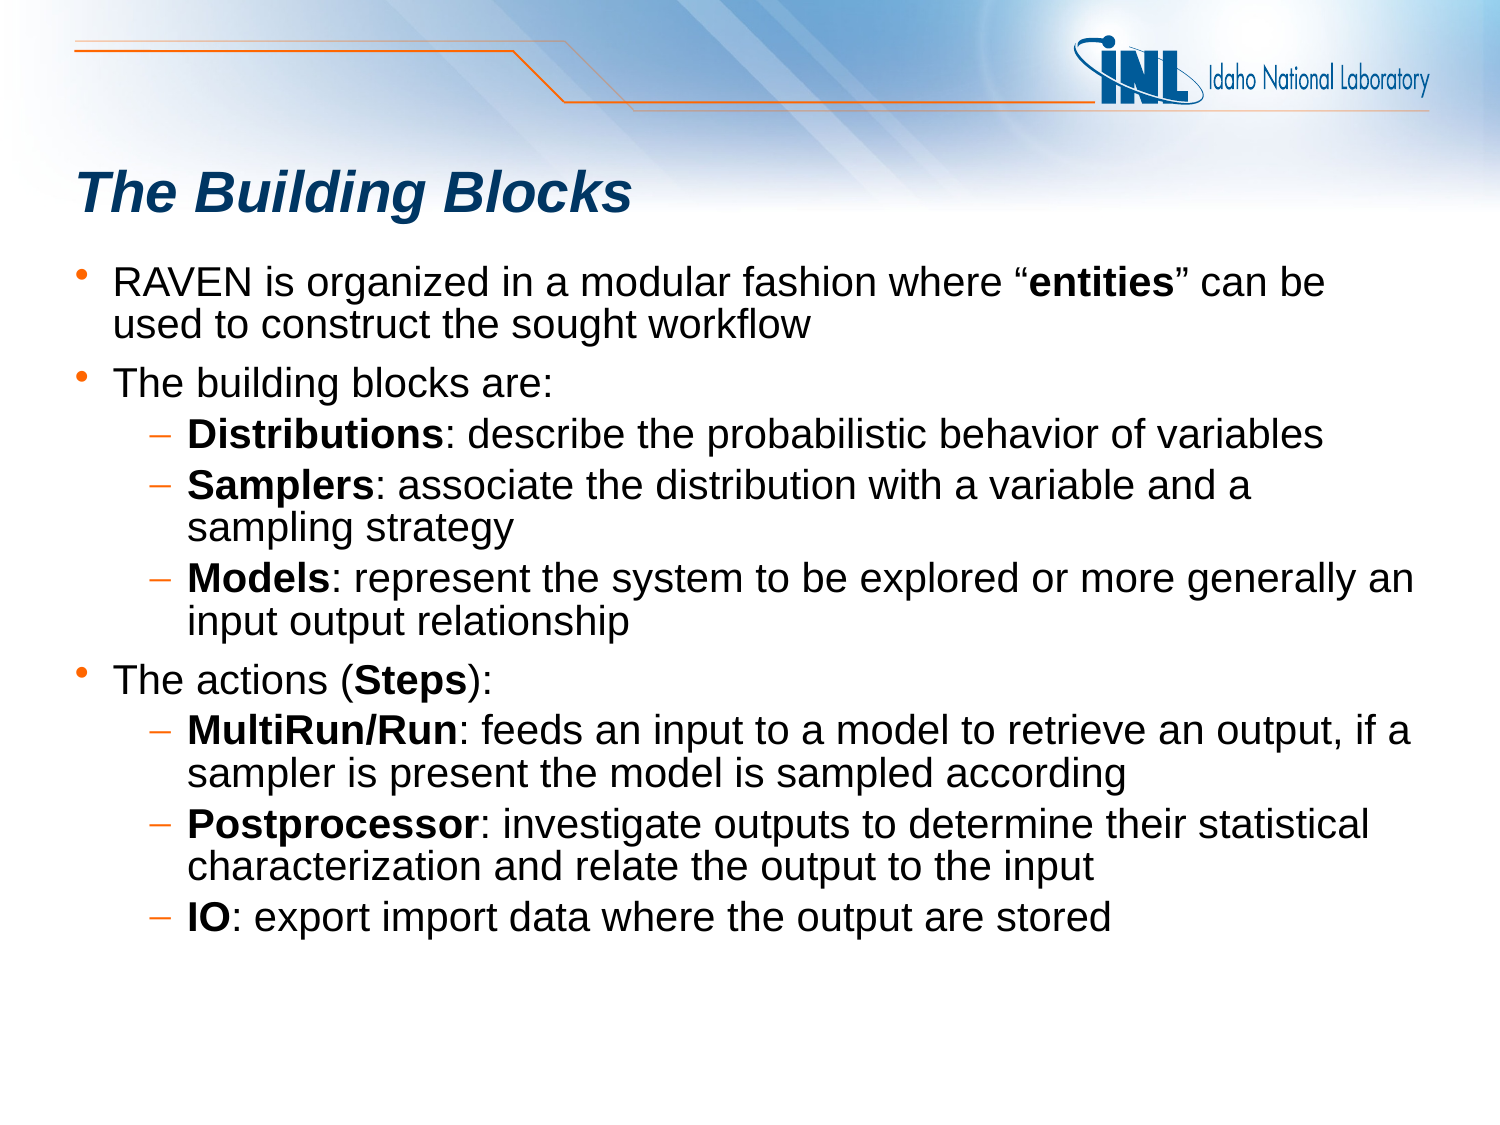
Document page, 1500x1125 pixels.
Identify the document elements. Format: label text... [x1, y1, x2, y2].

list RAVEN is organized in a modular fashion where “entities” can be used to construct the sought workflow The building blocks are: Distributions: describe the probabilistic behavior of variables Samplers: associate the distribution with a variable and a sampling strategy Models: represent the system to be explored or more generally an input output relationship The actions (Steps): MultiRun/Run: feeds an input to a model to retrieve an output, if a sampler is present the model is sampled according Postprocessor: investigate outputs to determine their statistical characterization and relate the output to the input IO: export import data where the output are stored [74, 261, 1426, 1005]
title The Building Blocks [74, 164, 1426, 227]
picture [0, 0, 1500, 1125]
